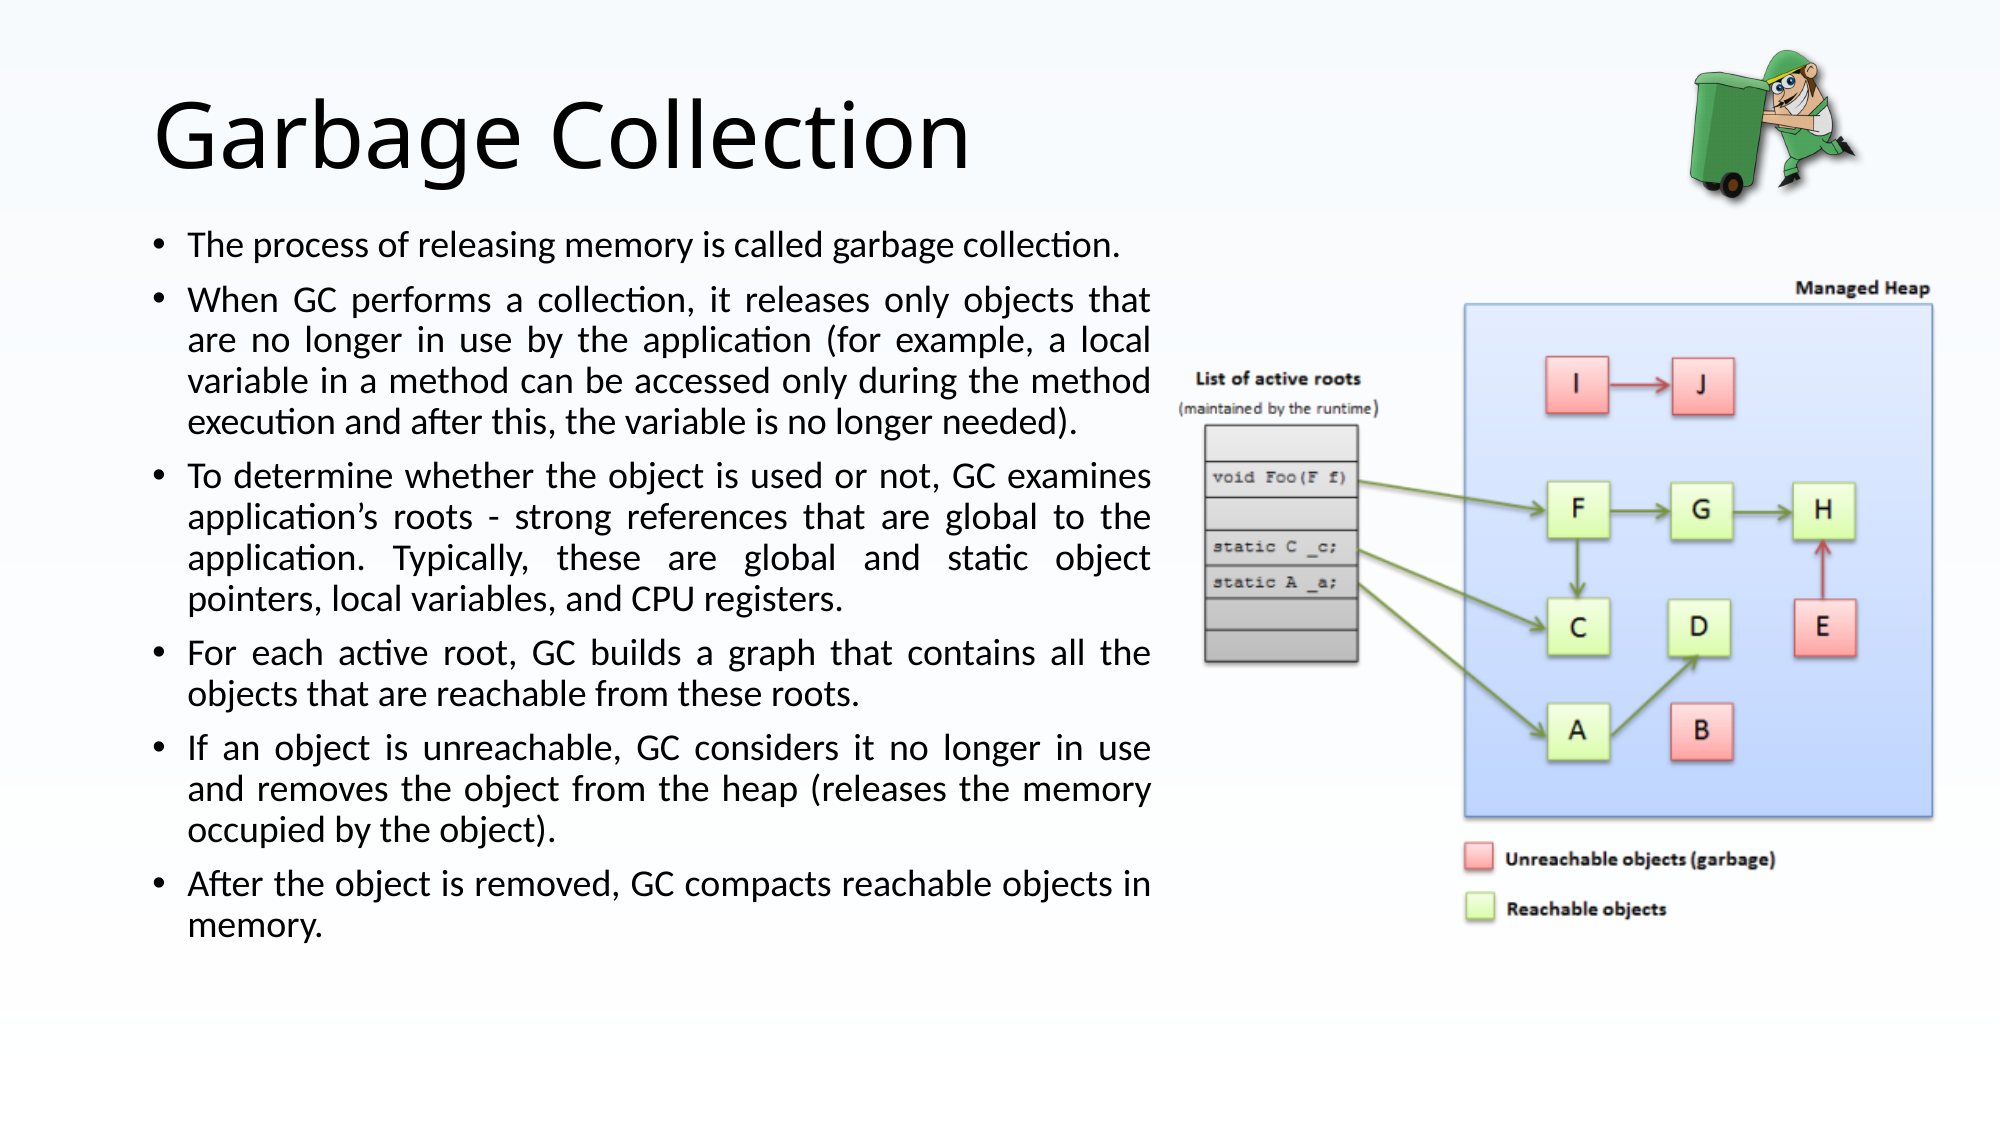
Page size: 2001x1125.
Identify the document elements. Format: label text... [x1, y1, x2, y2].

text_box [1682, 29, 1863, 219]
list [1167, 267, 1949, 946]
list The process of releasing memory is called garbage collection. When GC performs a collection, it releases only objects that are no longer in use by the application (for example, a local variable in a method can be accessed only during the method execution and after this, the variable is no longer needed). To determine whether the object is used or not, GC examines application’s roots - strong references that are global to the application. Typically, these are global and static object pointers, local variables, and CPU registers. For each active root, GC builds a graph that contains all the objects that are reachable from these roots. If an object is unreachable, GC considers it no longer in use and removes the object from the heap (releases the memory occupied by the object). After the object is removed, GC compacts reachable objects in memory. [137, 217, 1168, 1014]
title Garbage Collection [137, 59, 1679, 218]
